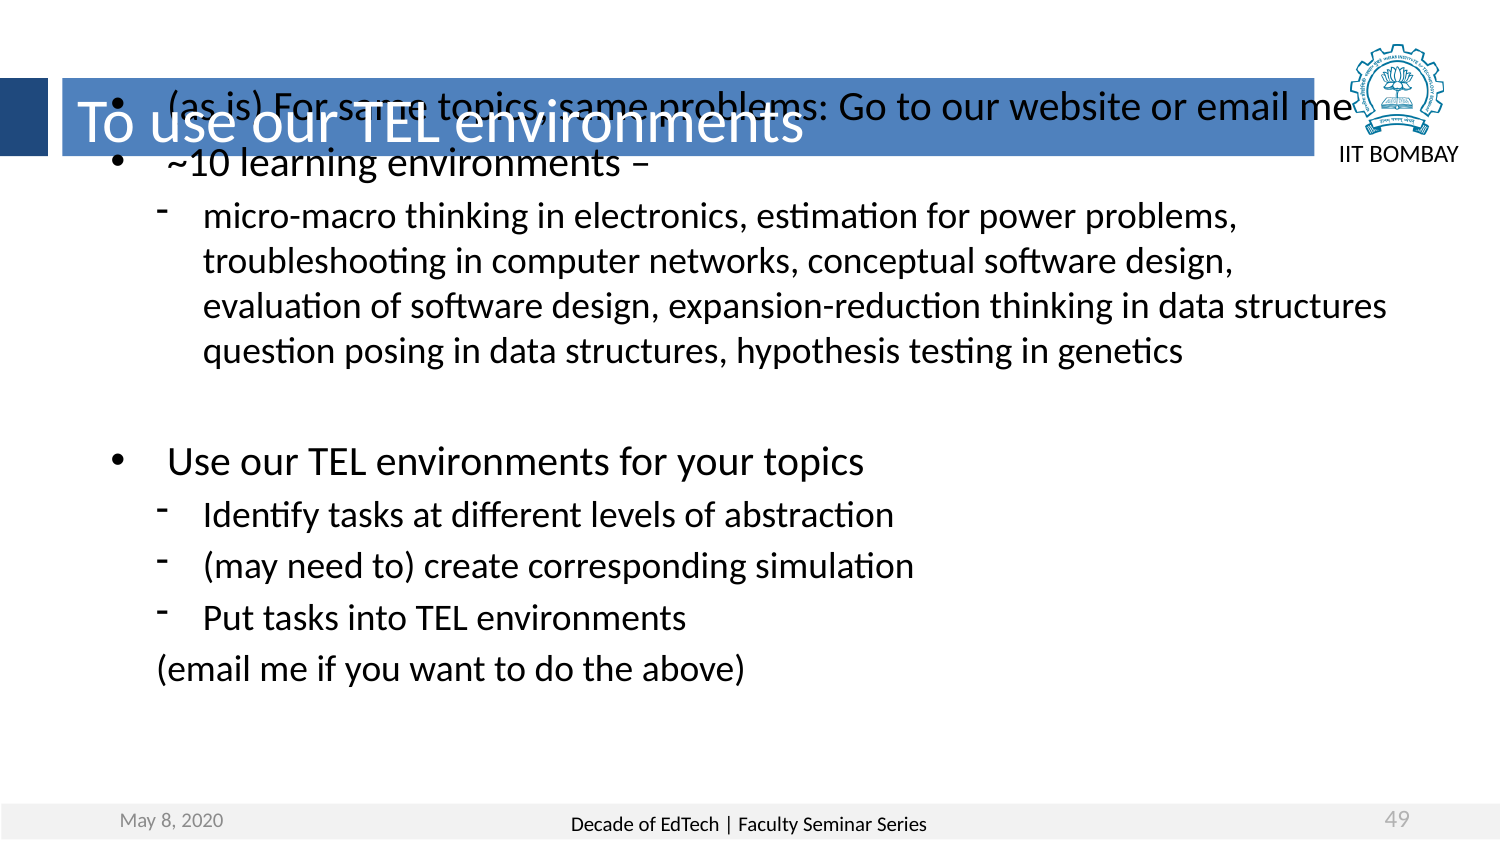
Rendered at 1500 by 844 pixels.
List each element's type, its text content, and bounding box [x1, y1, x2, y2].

list To use our TEL environments [62, 78, 1313, 156]
slide_number 49 [1332, 799, 1425, 835]
list (as is) For same topics, same problems: Go to our website or email me ~10 learning environments – micro-macro thinking in electronics, estimation for power problems, troubleshooting in computer networks, conceptual software design, evaluation of software design, expansion-reduction thinking in data structures question posing in data structures, hypothesis testing in genetics Use our TEL environments for your topics Identify tasks at different levels of abstraction (may need to) create corresponding simulation Put tasks into TEL environments (email me if you want to do the above) [83, 171, 1411, 760]
picture [1374, 126, 1420, 135]
picture [1350, 44, 1444, 135]
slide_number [104, 799, 443, 838]
